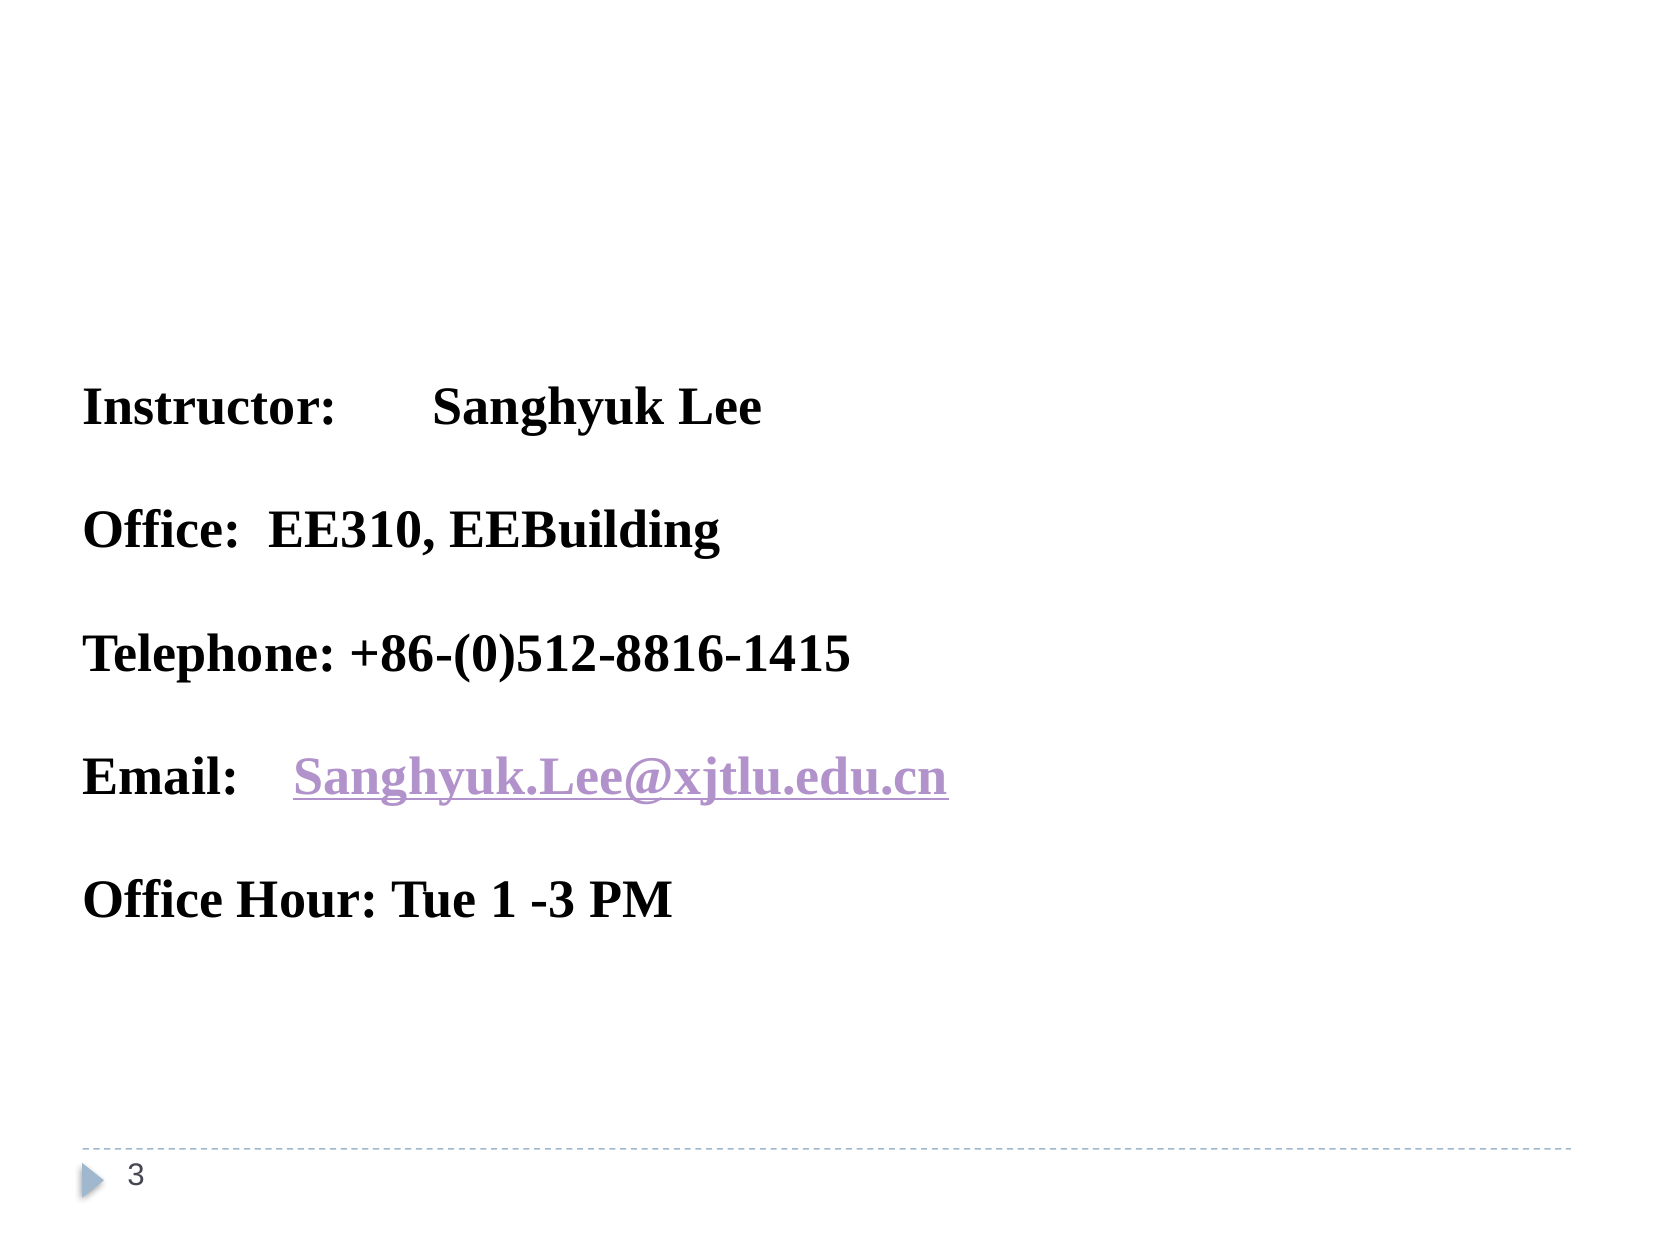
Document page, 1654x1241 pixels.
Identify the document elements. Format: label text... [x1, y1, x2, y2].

text_box Instructor: Sanghyuk Lee Office: EE310, EEBuilding Telephone: +86-(0)512-8816-1415 Email: Sanghyuk.Lee@xjtlu.edu.cn Office Hour: Tue 1 -3 PM [82, 171, 1571, 1131]
slide_number 3 [110, 1149, 470, 1216]
